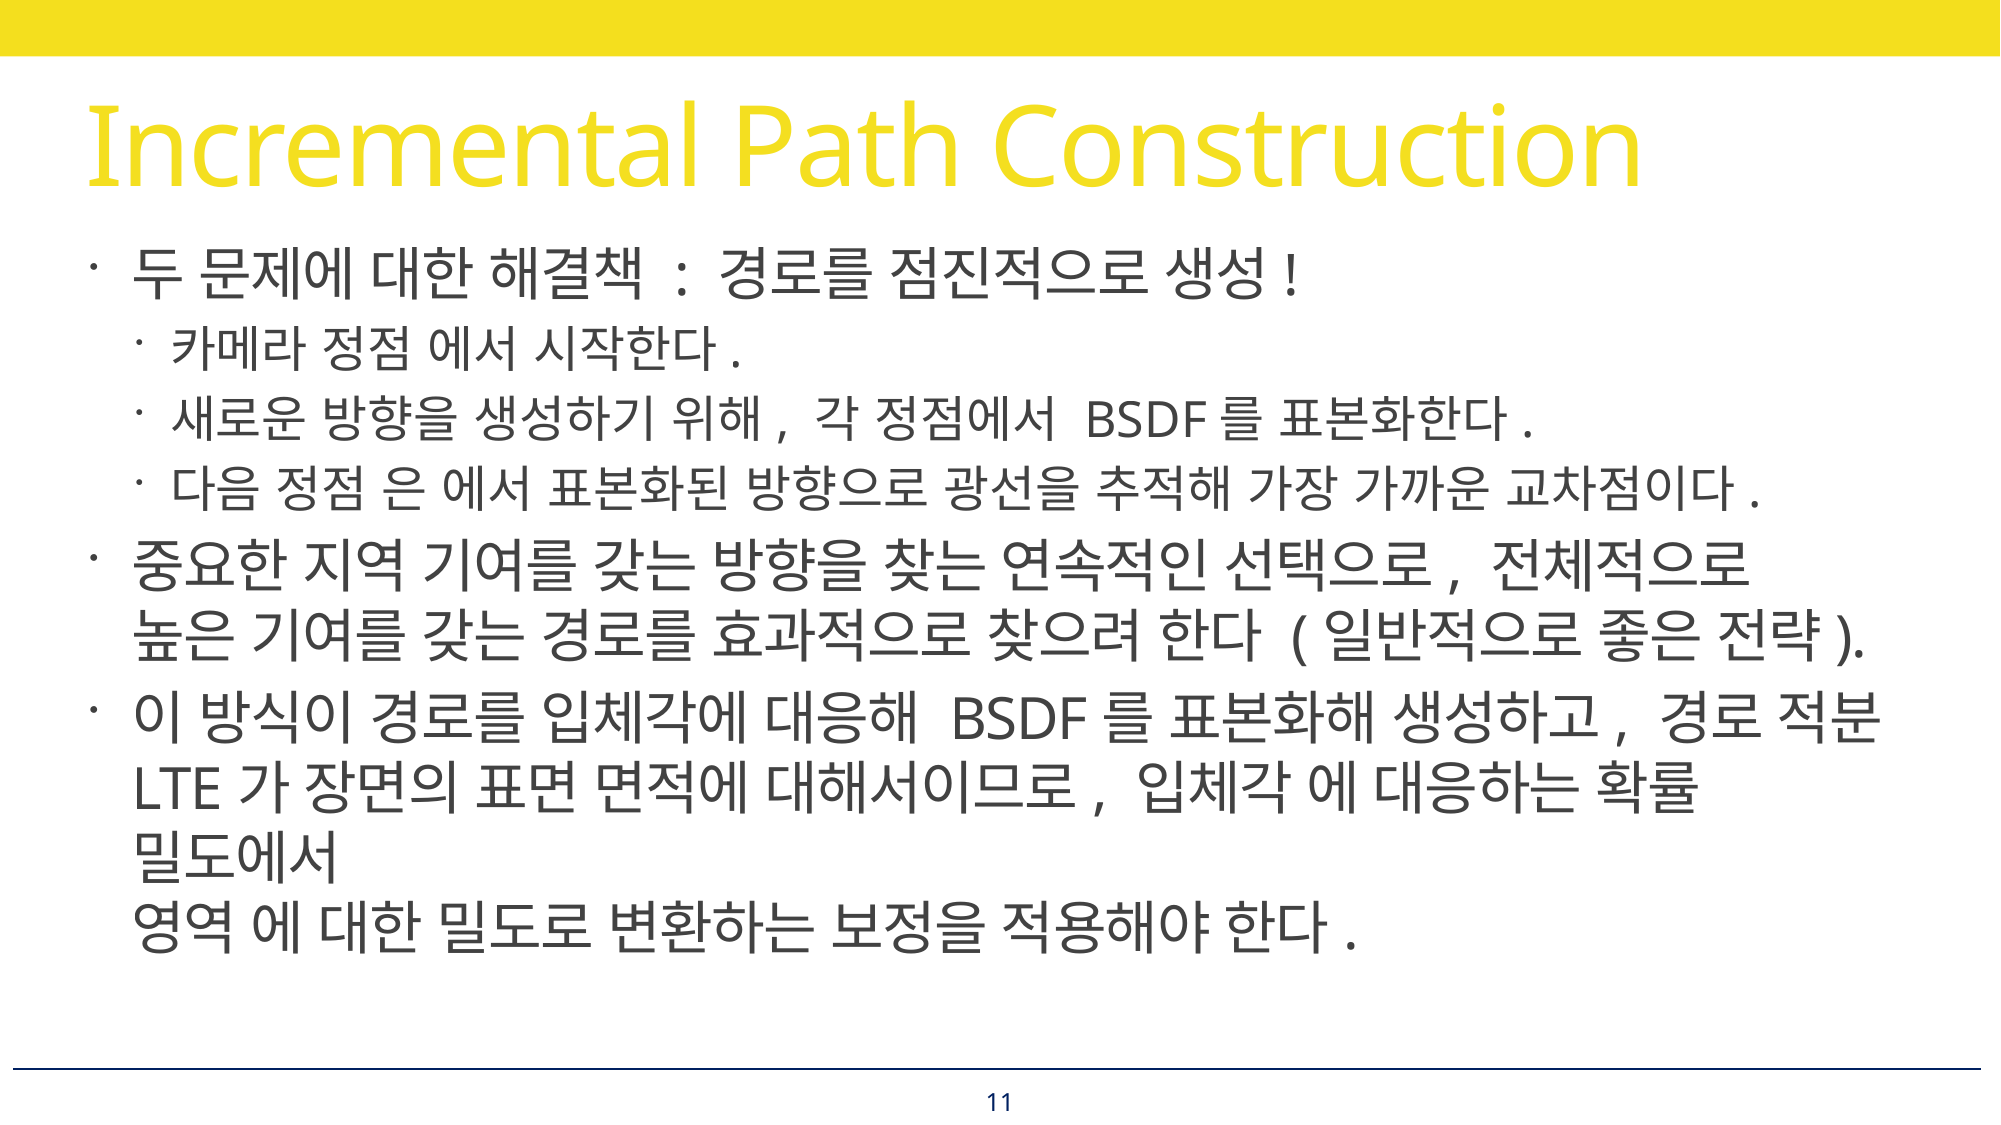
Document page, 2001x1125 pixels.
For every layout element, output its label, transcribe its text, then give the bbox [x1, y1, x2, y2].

title Incremental Path Construction [85, 89, 1915, 212]
slide_number 11 [916, 1078, 1084, 1125]
